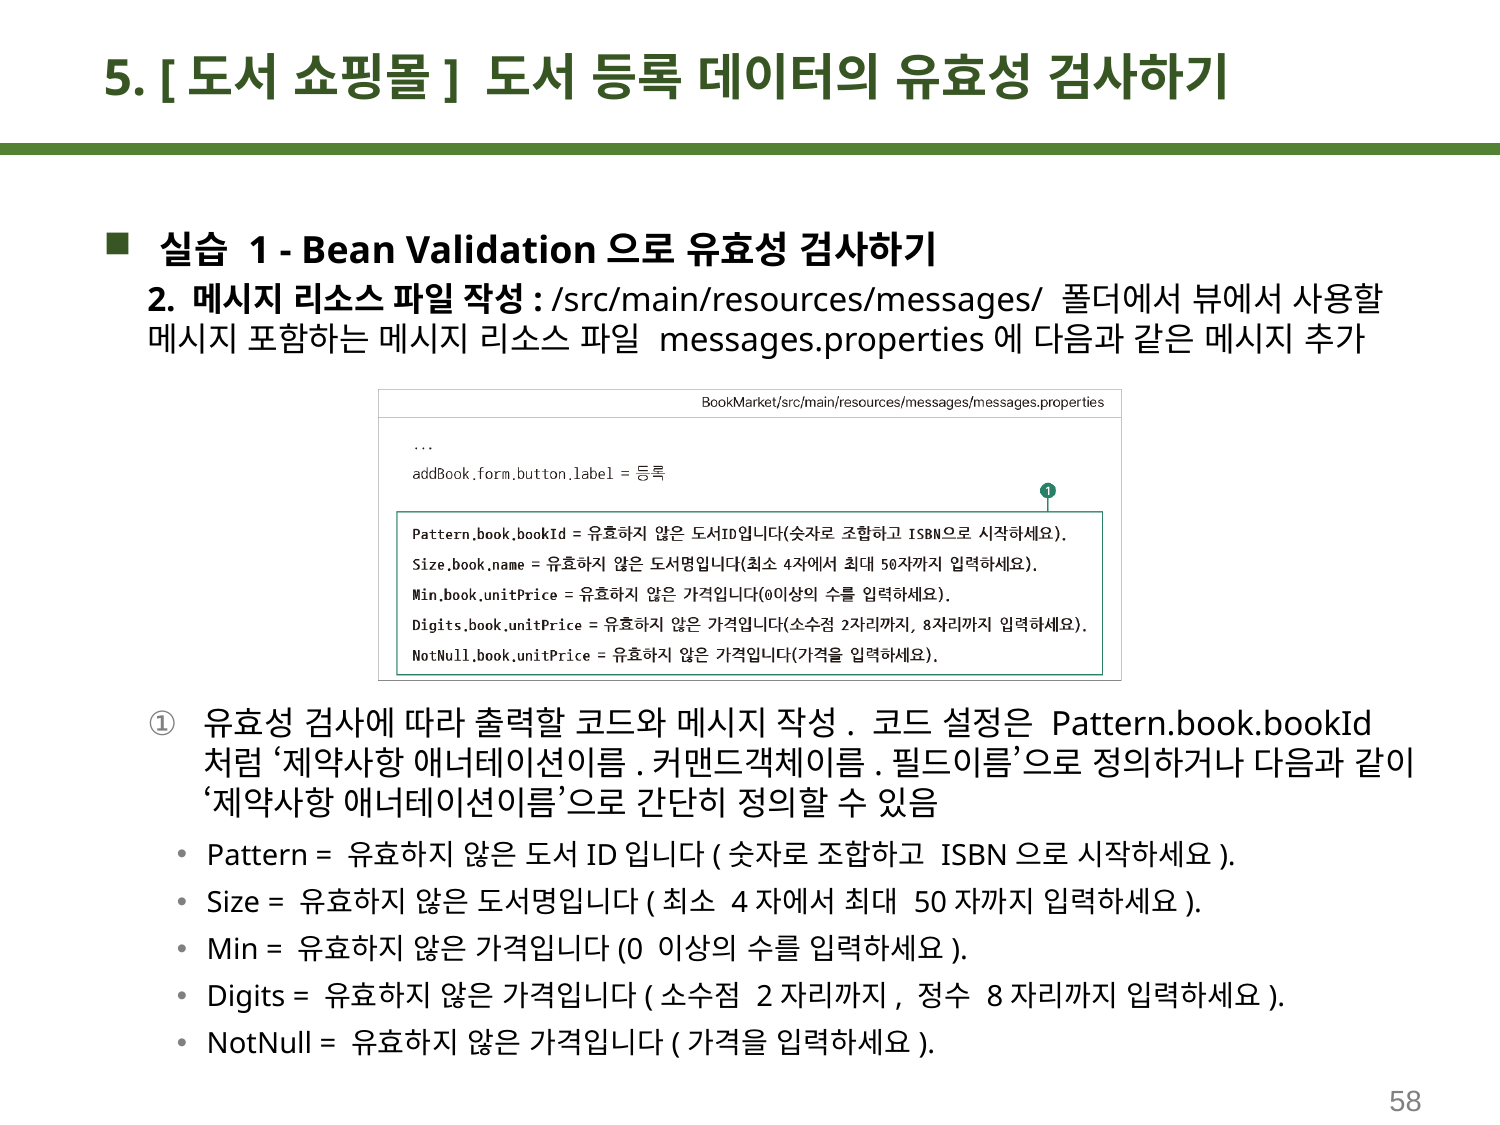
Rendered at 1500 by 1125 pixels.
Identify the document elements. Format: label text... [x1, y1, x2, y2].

title 5. [도서 쇼핑몰] 도서 등록 데이터의 유효성 검사하기 [88, 30, 1447, 121]
picture [376, 387, 1124, 684]
list 실습 1 - Bean Validation으로 유효성 검사하기 2. 메시지 리소스 파일 작성: /src/main/resources/messages/ 폴더에서 뷰에서 사용할 메시지 포함하는 메시지 리소스 파일 messages.properties에 다음과 같은 메시지 추가 유효성 검사에 따라 출력할 코드와 메시지 작성. 코드 설정은 Pattern.book.bookId처럼 ‘제약사항 애너테이션이름.커맨드객체이름.필드이름’으로 정의하거나 다음과 같이 ‘제약사항 애너테이션이름’으로 간단히 정의할 수 있음 Pattern = 유효하지 않은 도서ID입니다(숫자로 조합하고 ISBN으로 시작하세요). Size = 유효하지 않은 도서명입니다(최소 4자에서 최대 50자까지 입력하세요). Min = 유효하지 않은 가격입니다(0 이상의 수를 입력하세요). Digits = 유효하지 않은 가격입니다(소수점 2자리까지, 정수 8자리까지 입력하세요). NotNull = 유효하지 않은 가격입니다(가격을 입력하세요). [88, 196, 1447, 1083]
